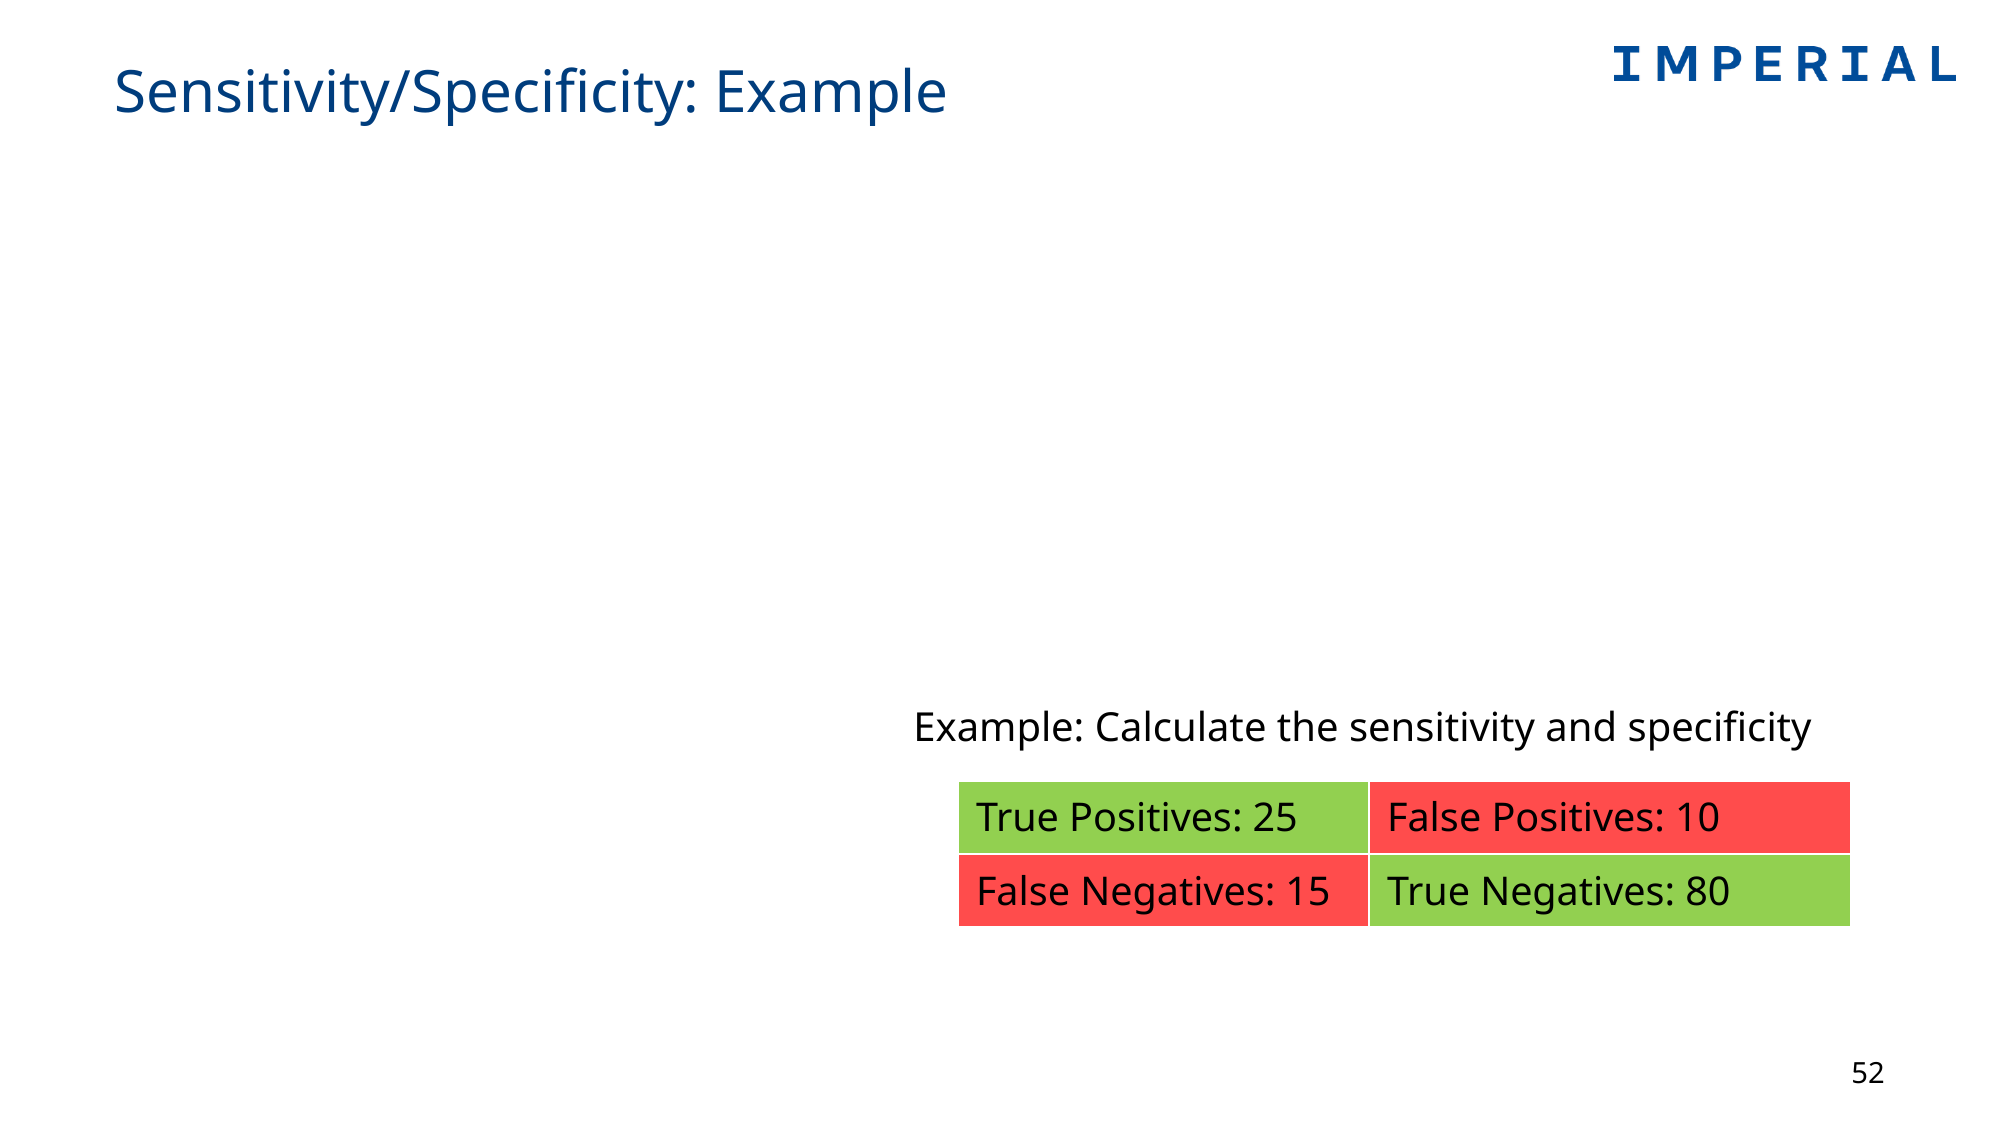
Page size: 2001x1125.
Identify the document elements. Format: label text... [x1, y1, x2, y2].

text_box Example: Calculate the sensitivity and specificity [898, 693, 1828, 757]
picture [1900, 46, 1956, 81]
table_cell False Negatives: 15 [959, 855, 1368, 926]
title Sensitivity/Specificity: Example [99, 0, 1900, 184]
table_cell True Negatives: 80 [1370, 855, 1850, 926]
table_header False Positives: 10 [1370, 782, 1850, 853]
slide_number 52 [1433, 1046, 1901, 1103]
table_header True Positives: 25 [959, 782, 1368, 853]
